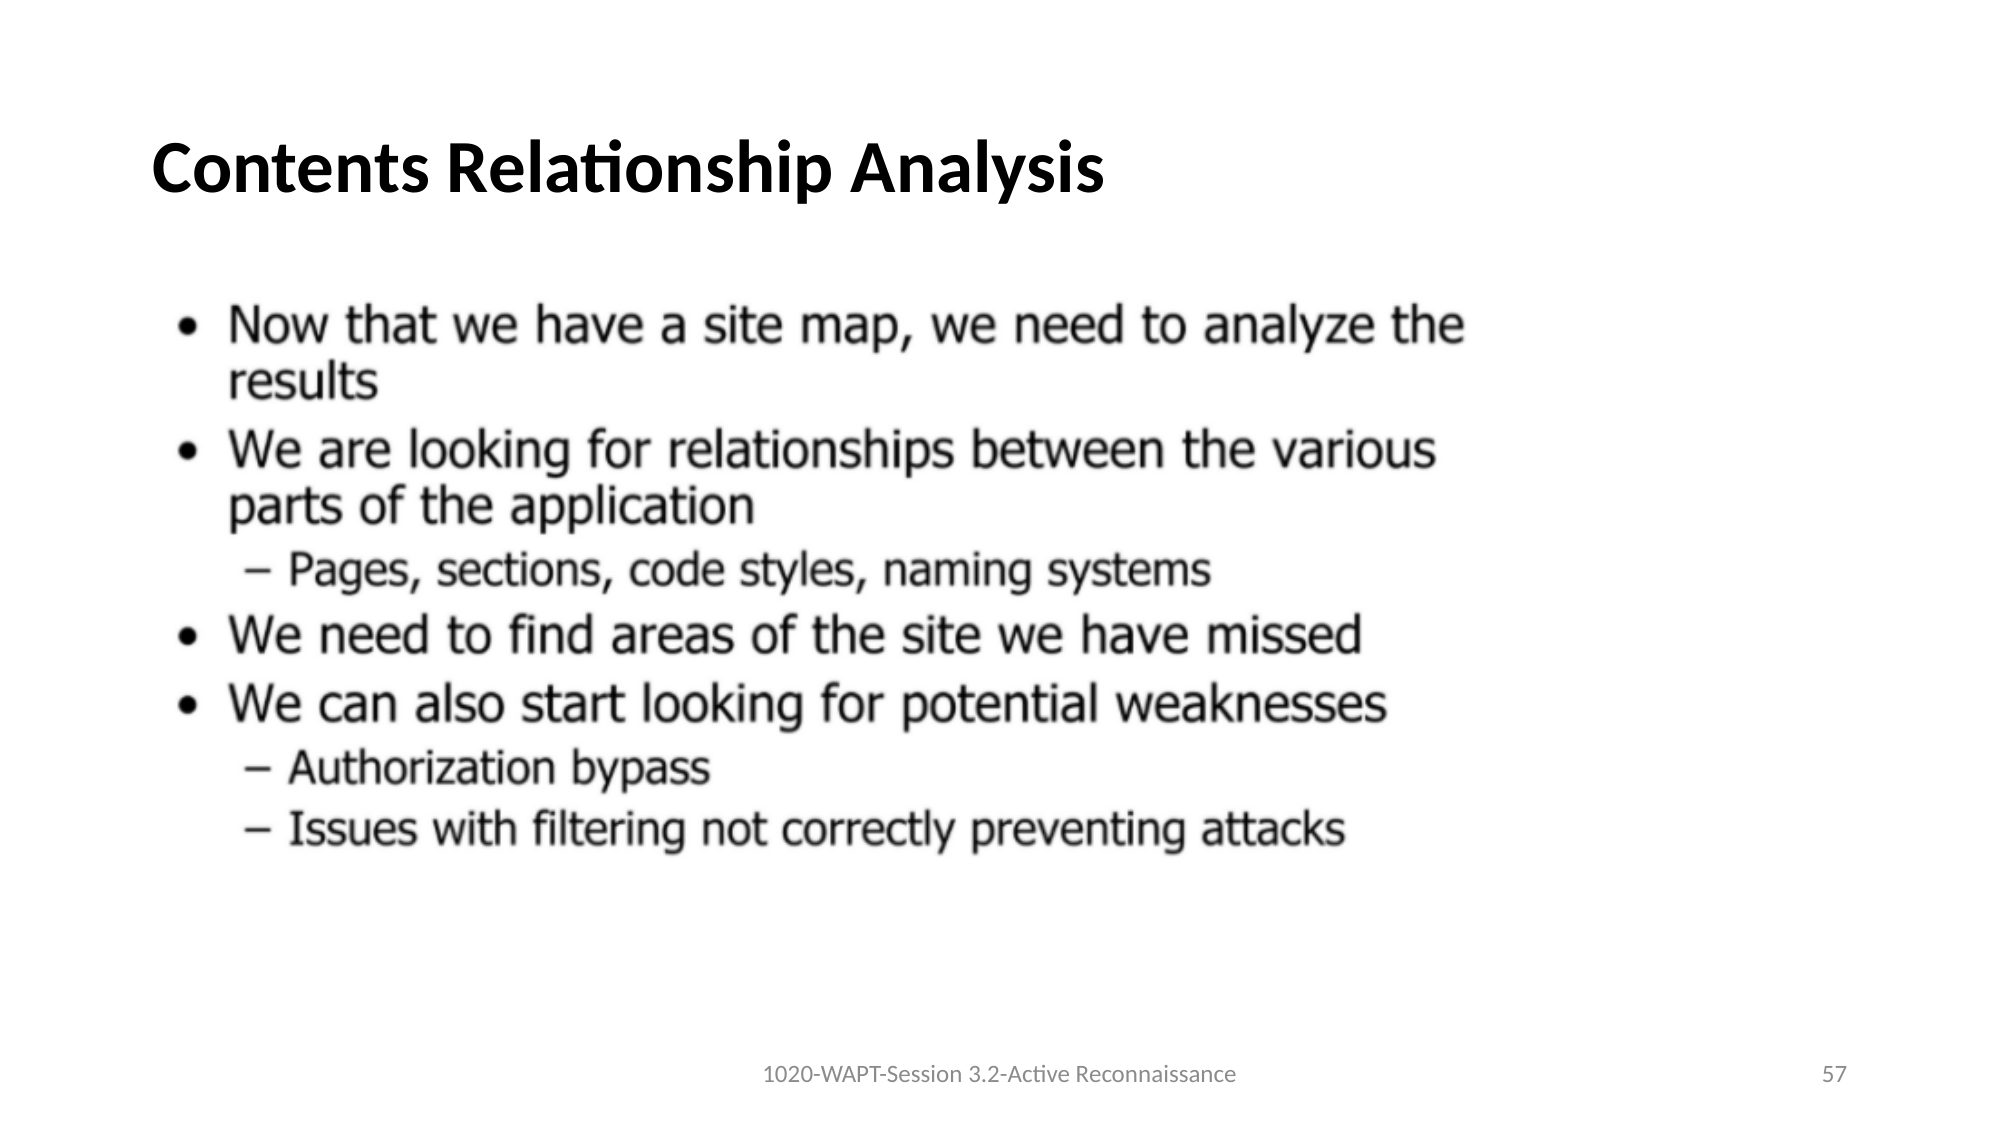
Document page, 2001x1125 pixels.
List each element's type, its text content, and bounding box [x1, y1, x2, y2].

slide_number 57 [1412, 1042, 1863, 1103]
picture [162, 277, 1500, 979]
title Contents Relationship Analysis [137, 59, 1863, 278]
footer 1020-WAPT-Session 3.2-Active Reconnaissance [662, 1042, 1338, 1103]
